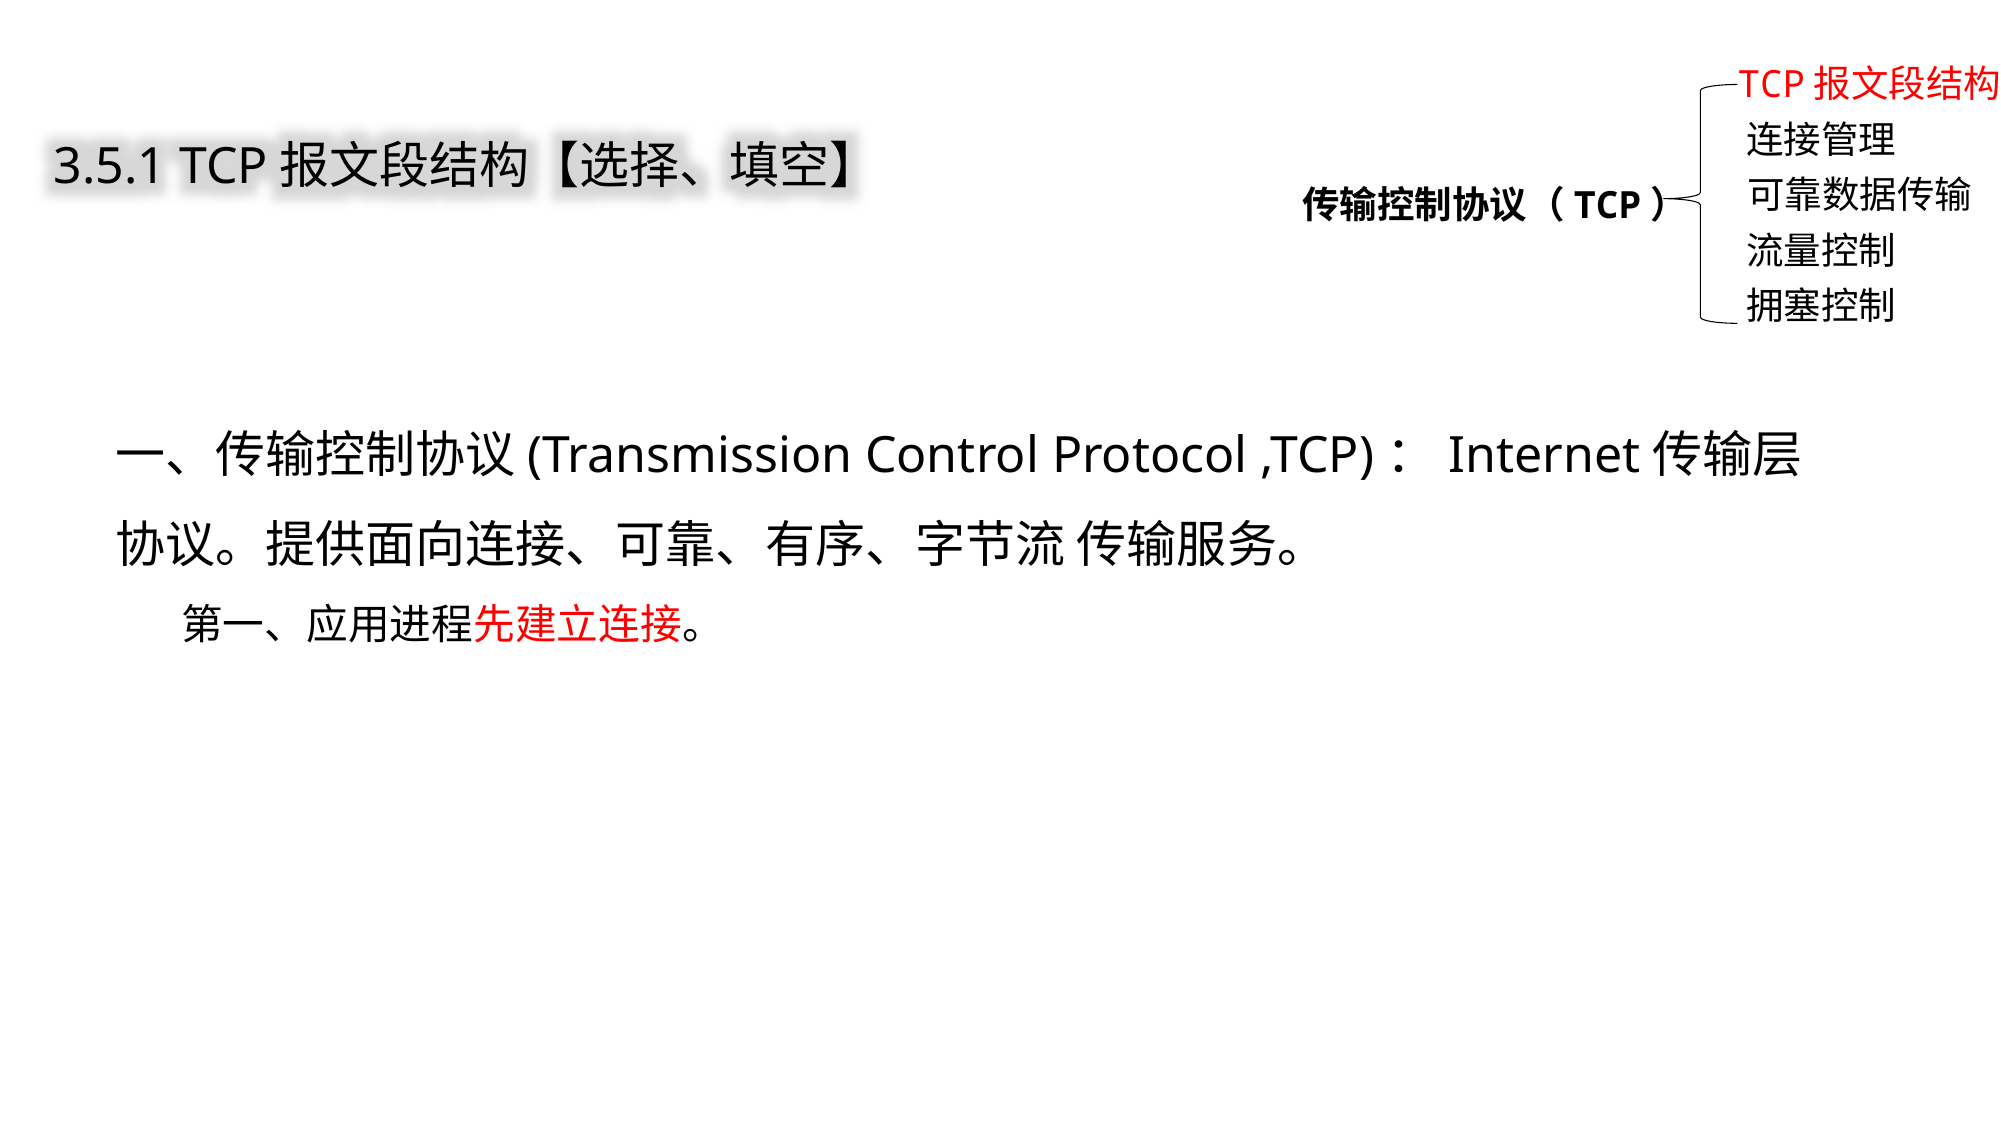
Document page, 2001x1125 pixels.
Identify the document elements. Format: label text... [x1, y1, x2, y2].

text_box 3.5.1 TCP报文段结构【选择、填空】 [35, 70, 1020, 227]
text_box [1293, 64, 2000, 336]
text_box 一、传输控制协议(Transmission Control Protocol ,TCP)：Internet传输层协议。提供面向连接、可靠、有序、字节流 传输服务。 第一、应用进程先建立连接。 [100, 385, 1860, 731]
